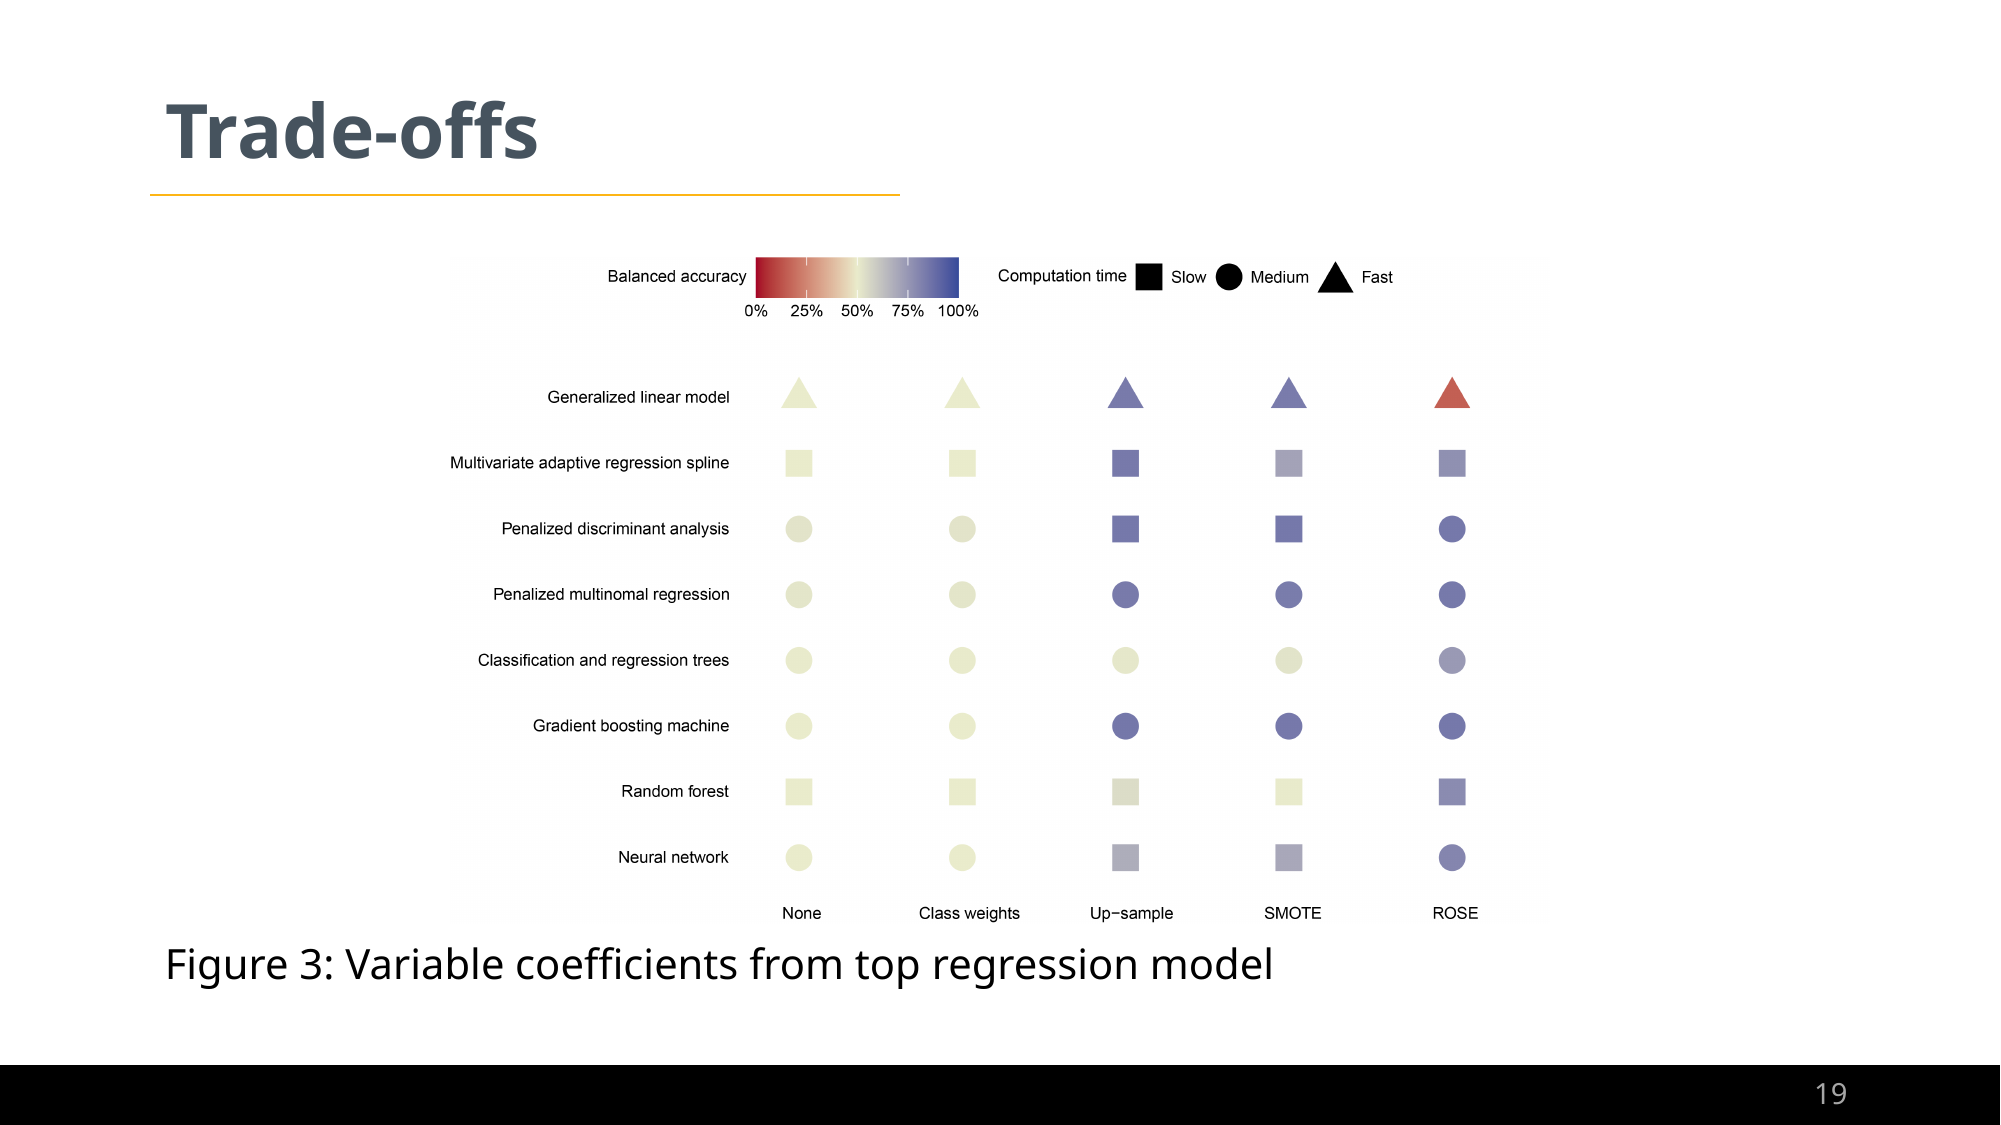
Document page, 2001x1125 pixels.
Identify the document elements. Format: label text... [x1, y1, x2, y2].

slide_number 19 [1412, 1065, 1863, 1125]
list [450, 257, 1550, 924]
title Trade-offs [150, 74, 1850, 195]
text_box Figure 3: Variable coefficients from top regression model [149, 930, 1413, 996]
